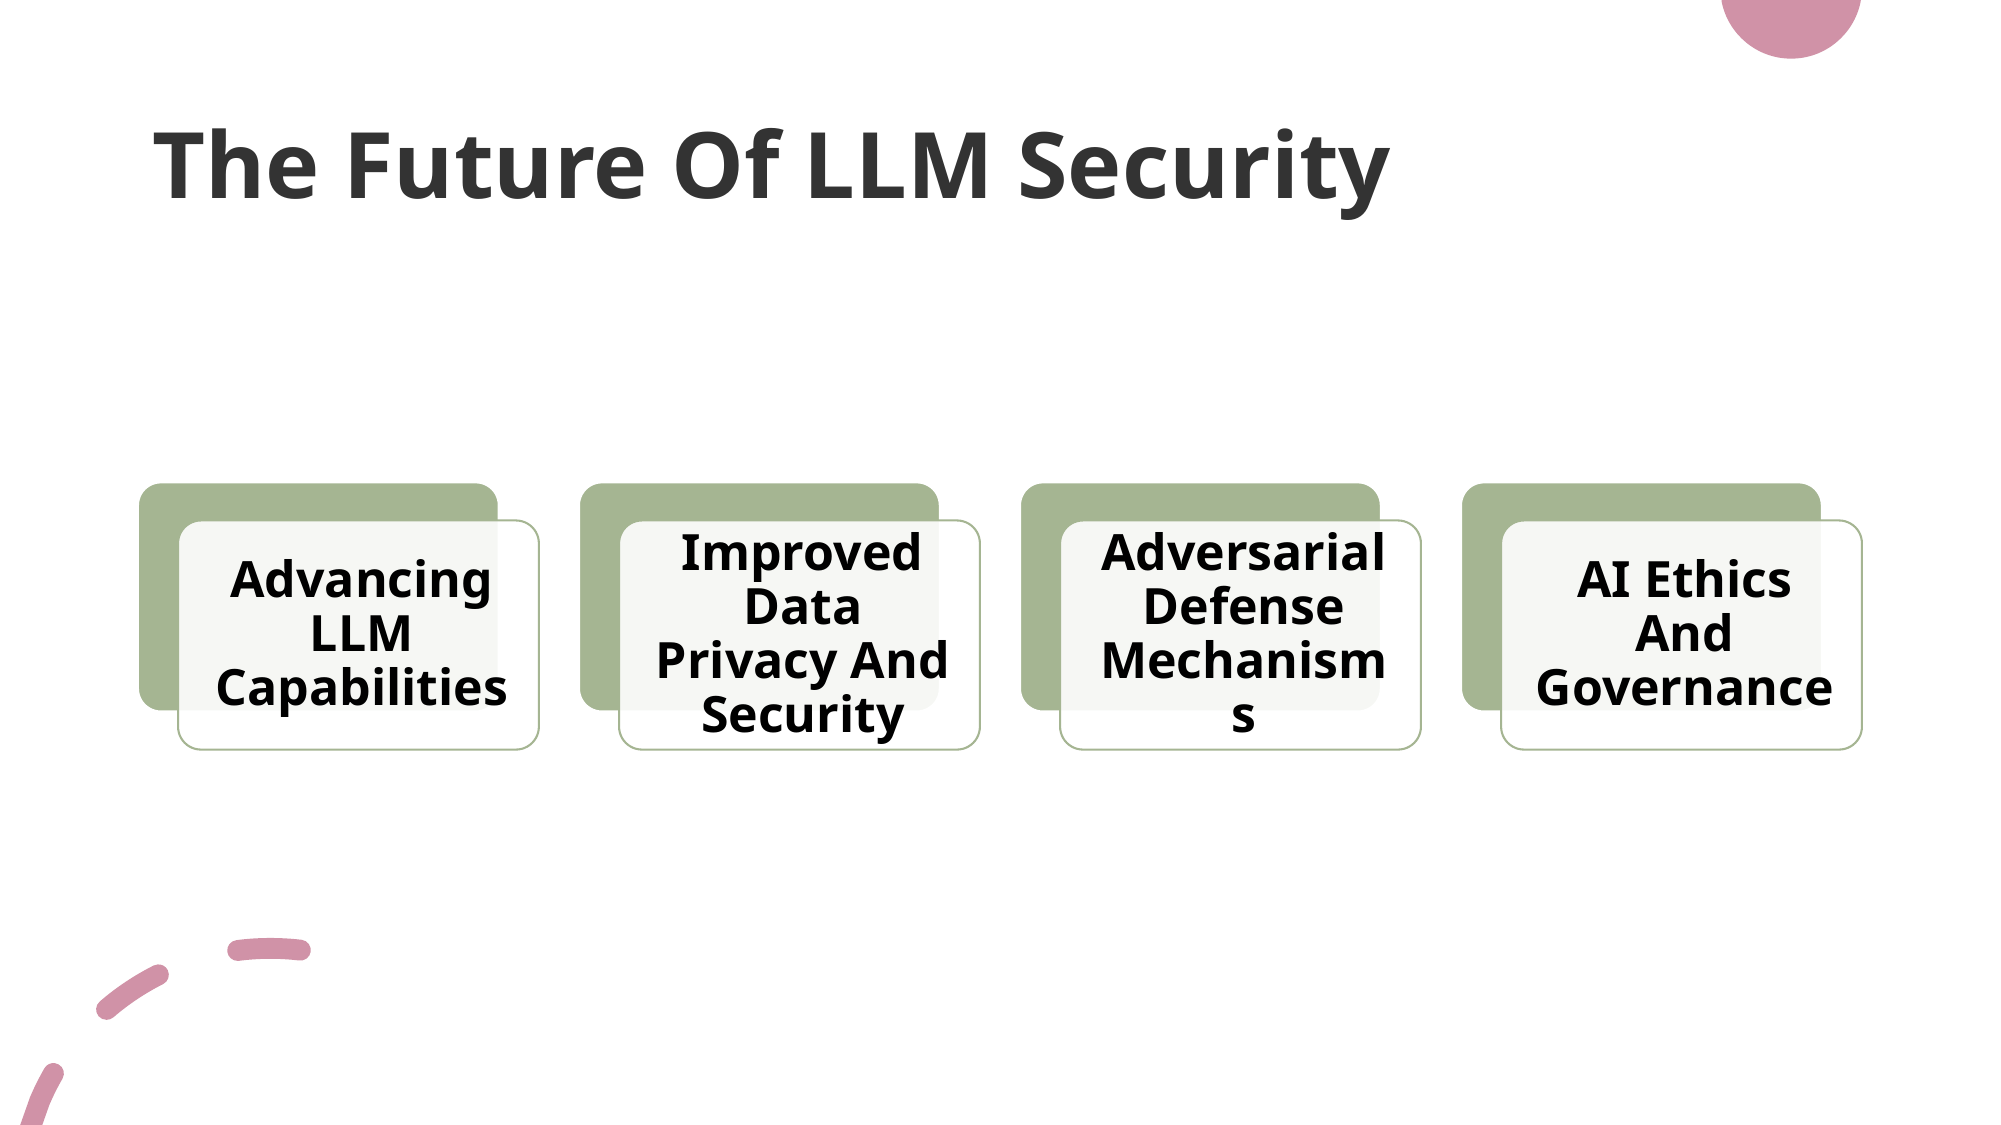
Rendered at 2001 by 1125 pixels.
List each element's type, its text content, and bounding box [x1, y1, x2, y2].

title The Future Of LLM Security [137, 59, 1863, 278]
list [137, 299, 1863, 933]
